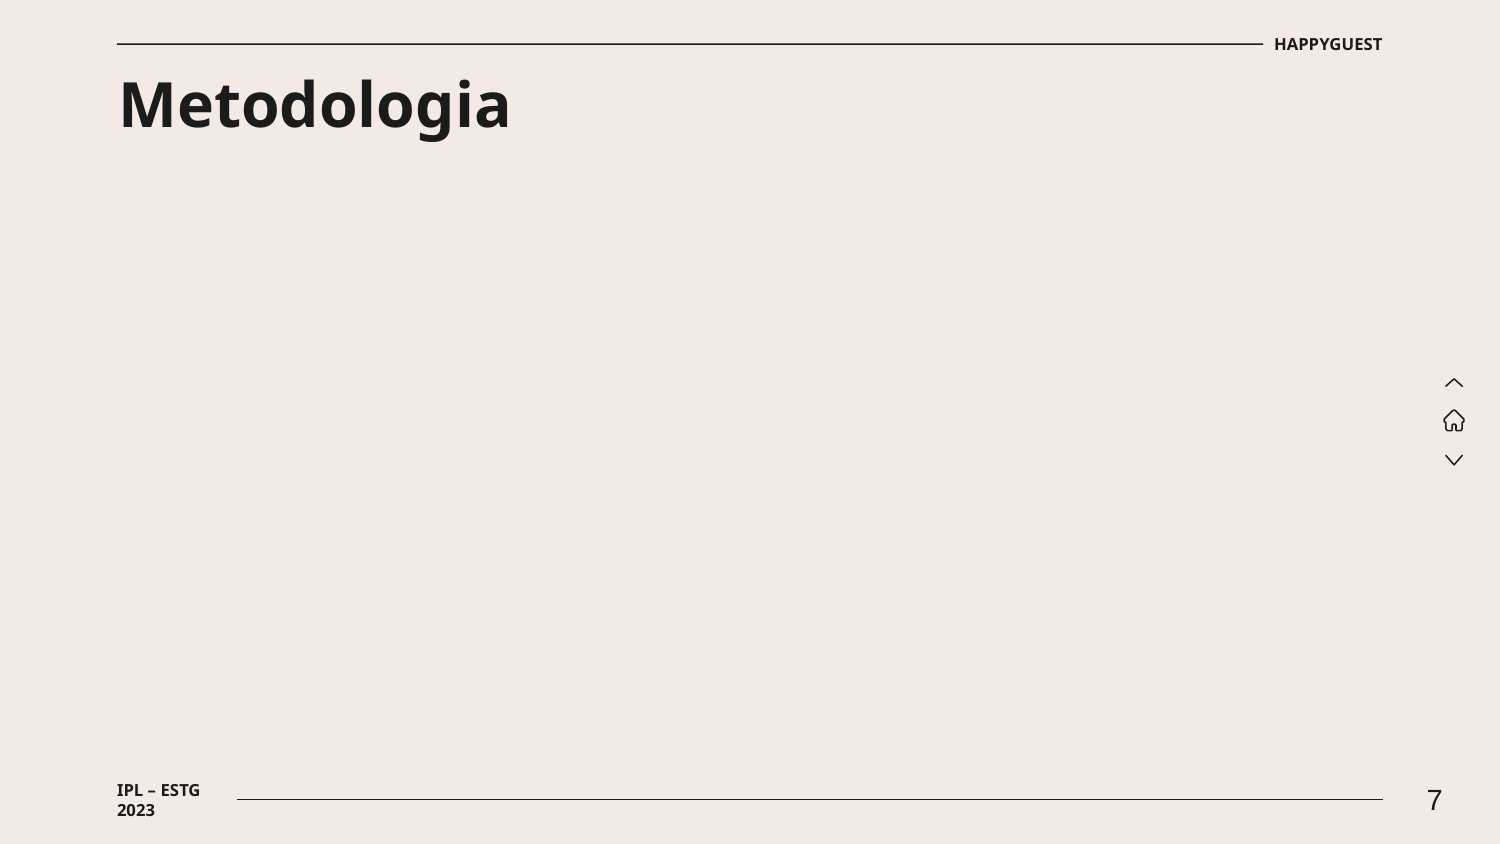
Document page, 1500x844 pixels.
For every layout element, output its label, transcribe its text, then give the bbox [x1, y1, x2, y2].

title IPL – ESTG 2023 [116, 787, 237, 812]
text_box [1444, 410, 1464, 431]
text_box [1435, 402, 1473, 439]
text_box 7 [1411, 774, 1465, 824]
title HAPPYGUEST [1263, 32, 1383, 56]
title Metodologia [118, 64, 750, 140]
